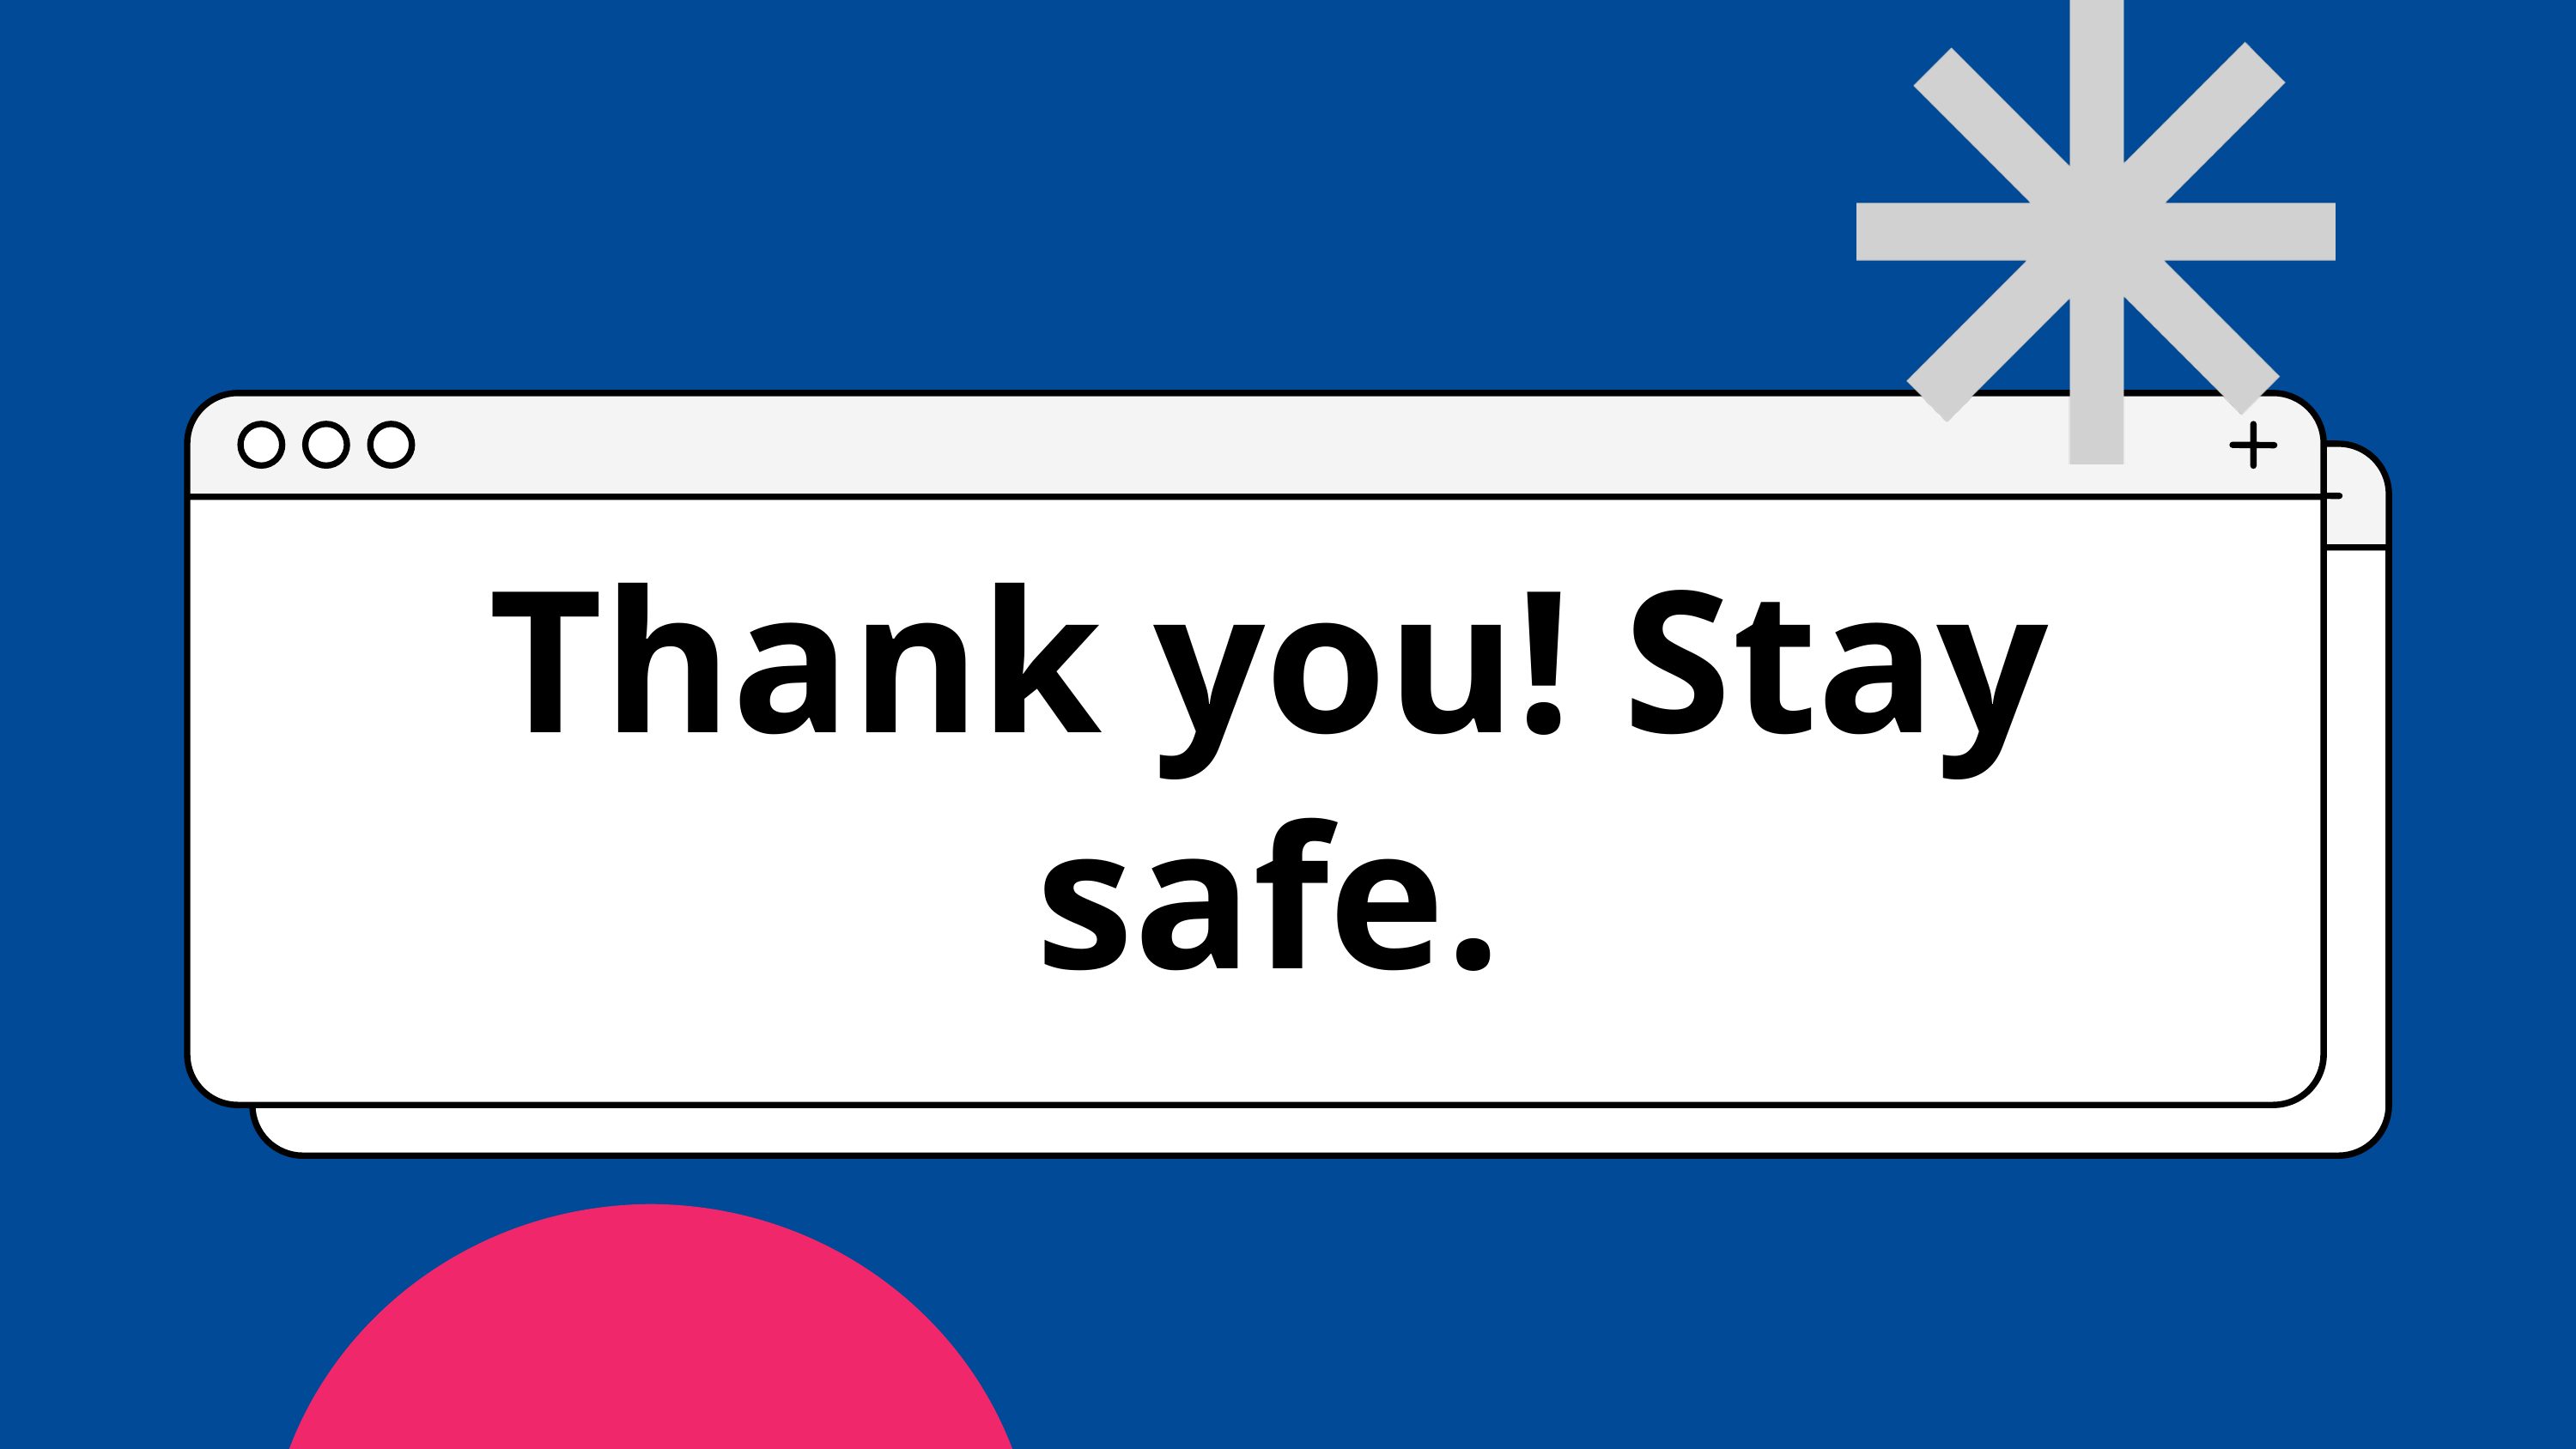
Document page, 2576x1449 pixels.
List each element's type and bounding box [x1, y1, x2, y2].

text_box [201, 1203, 1169, 1285]
text_box [184, 389, 2392, 1160]
picture [1856, 0, 2336, 464]
text_box [289, 1285, 1013, 1449]
